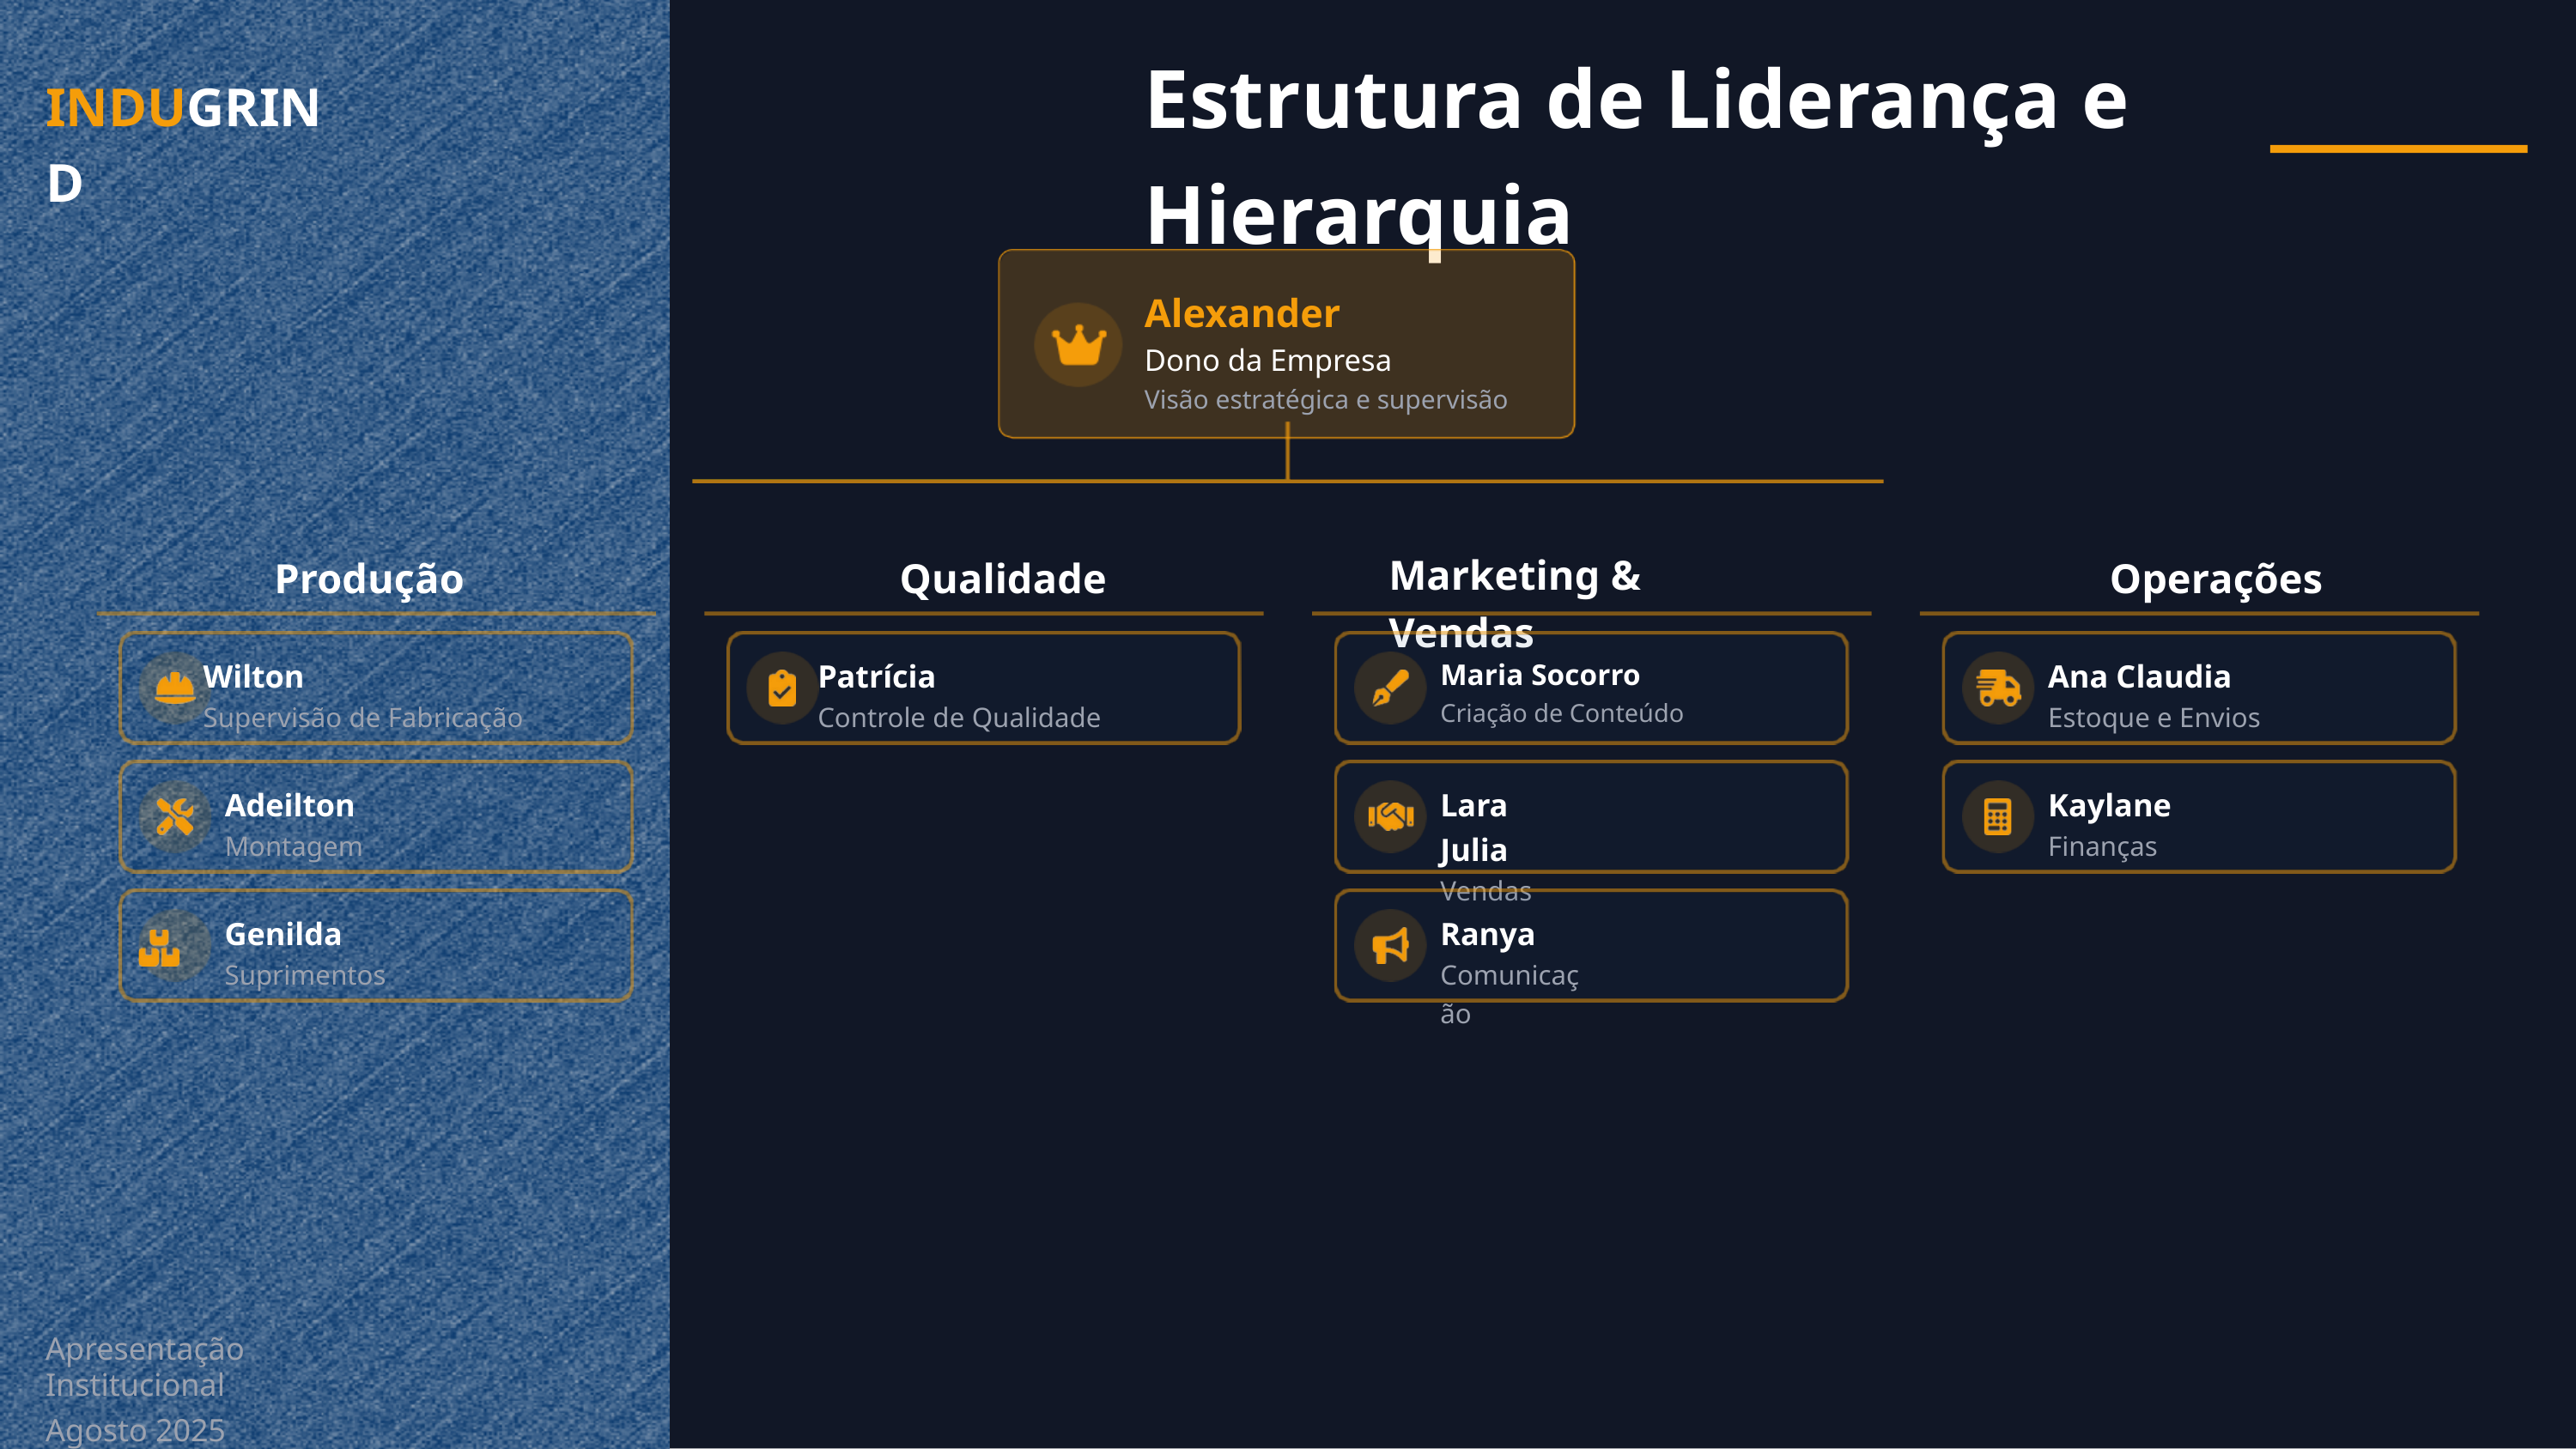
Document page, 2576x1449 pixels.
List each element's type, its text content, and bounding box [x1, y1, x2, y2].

text_box [1372, 927, 1409, 964]
text_box [1984, 798, 2012, 835]
text_box Patrícia Controle de Qualidade [817, 650, 1158, 733]
text_box [138, 930, 180, 967]
text_box [704, 611, 1264, 616]
text_box [769, 670, 796, 706]
text_box [96, 611, 656, 616]
text_box [1919, 611, 2480, 616]
text_box Ana Claudia Estoque e Envios [2048, 650, 2306, 733]
text_box Wilton Supervisão de Fabricação [203, 650, 588, 733]
text_box Adeilton Montagem [224, 779, 427, 862]
text_box [118, 888, 635, 1003]
text_box [0, 0, 670, 1449]
text_box Apresentação Institucional Agosto 2025 [46, 1331, 386, 1448]
text_box [1354, 652, 1427, 724]
text_box [1334, 760, 1850, 874]
text_box [138, 909, 212, 982]
text_box Produção [274, 543, 494, 602]
text_box Genilda Suprimentos [224, 907, 405, 991]
text_box [1976, 670, 2022, 706]
text_box [1354, 780, 1427, 853]
text_box [692, 249, 1884, 483]
text_box Operações [2109, 543, 2347, 602]
text_box Marketing & Vendas [1388, 539, 1788, 631]
text_box Maria Socorro Criação de Conteúdo [1440, 650, 1788, 728]
text_box Qualidade [899, 543, 1157, 602]
text_box [1788, 611, 1872, 616]
text_box Lara Julia Vendas [1440, 779, 1570, 888]
text_box Alexander Dono da Empresa Visão estratégica e supervisão [1144, 279, 1529, 415]
text_box [118, 631, 635, 745]
text_box Estrutura de Liderança e Hierarquia [1144, 28, 2530, 261]
text_box [726, 631, 1242, 745]
text_box INDUGRIND [46, 62, 324, 213]
text_box [1941, 760, 2458, 874]
text_box [1312, 611, 1388, 616]
text_box [746, 652, 817, 724]
text_box [155, 672, 196, 704]
text_box [1334, 631, 1850, 745]
text_box [156, 798, 194, 835]
text_box [670, 0, 2576, 1449]
text_box [1962, 780, 2035, 853]
text_box Kaylane Finanças [2048, 779, 2267, 862]
text_box [1372, 670, 1409, 706]
text_box [1962, 652, 2035, 724]
text_box [118, 760, 635, 874]
text_box [1941, 631, 2458, 745]
text_box [1354, 909, 1427, 982]
text_box [138, 780, 212, 853]
text_box [1334, 888, 1850, 1003]
text_box [1368, 803, 1414, 831]
text_box Ranya Comunicação [1440, 907, 1595, 1029]
text_box [138, 652, 203, 724]
